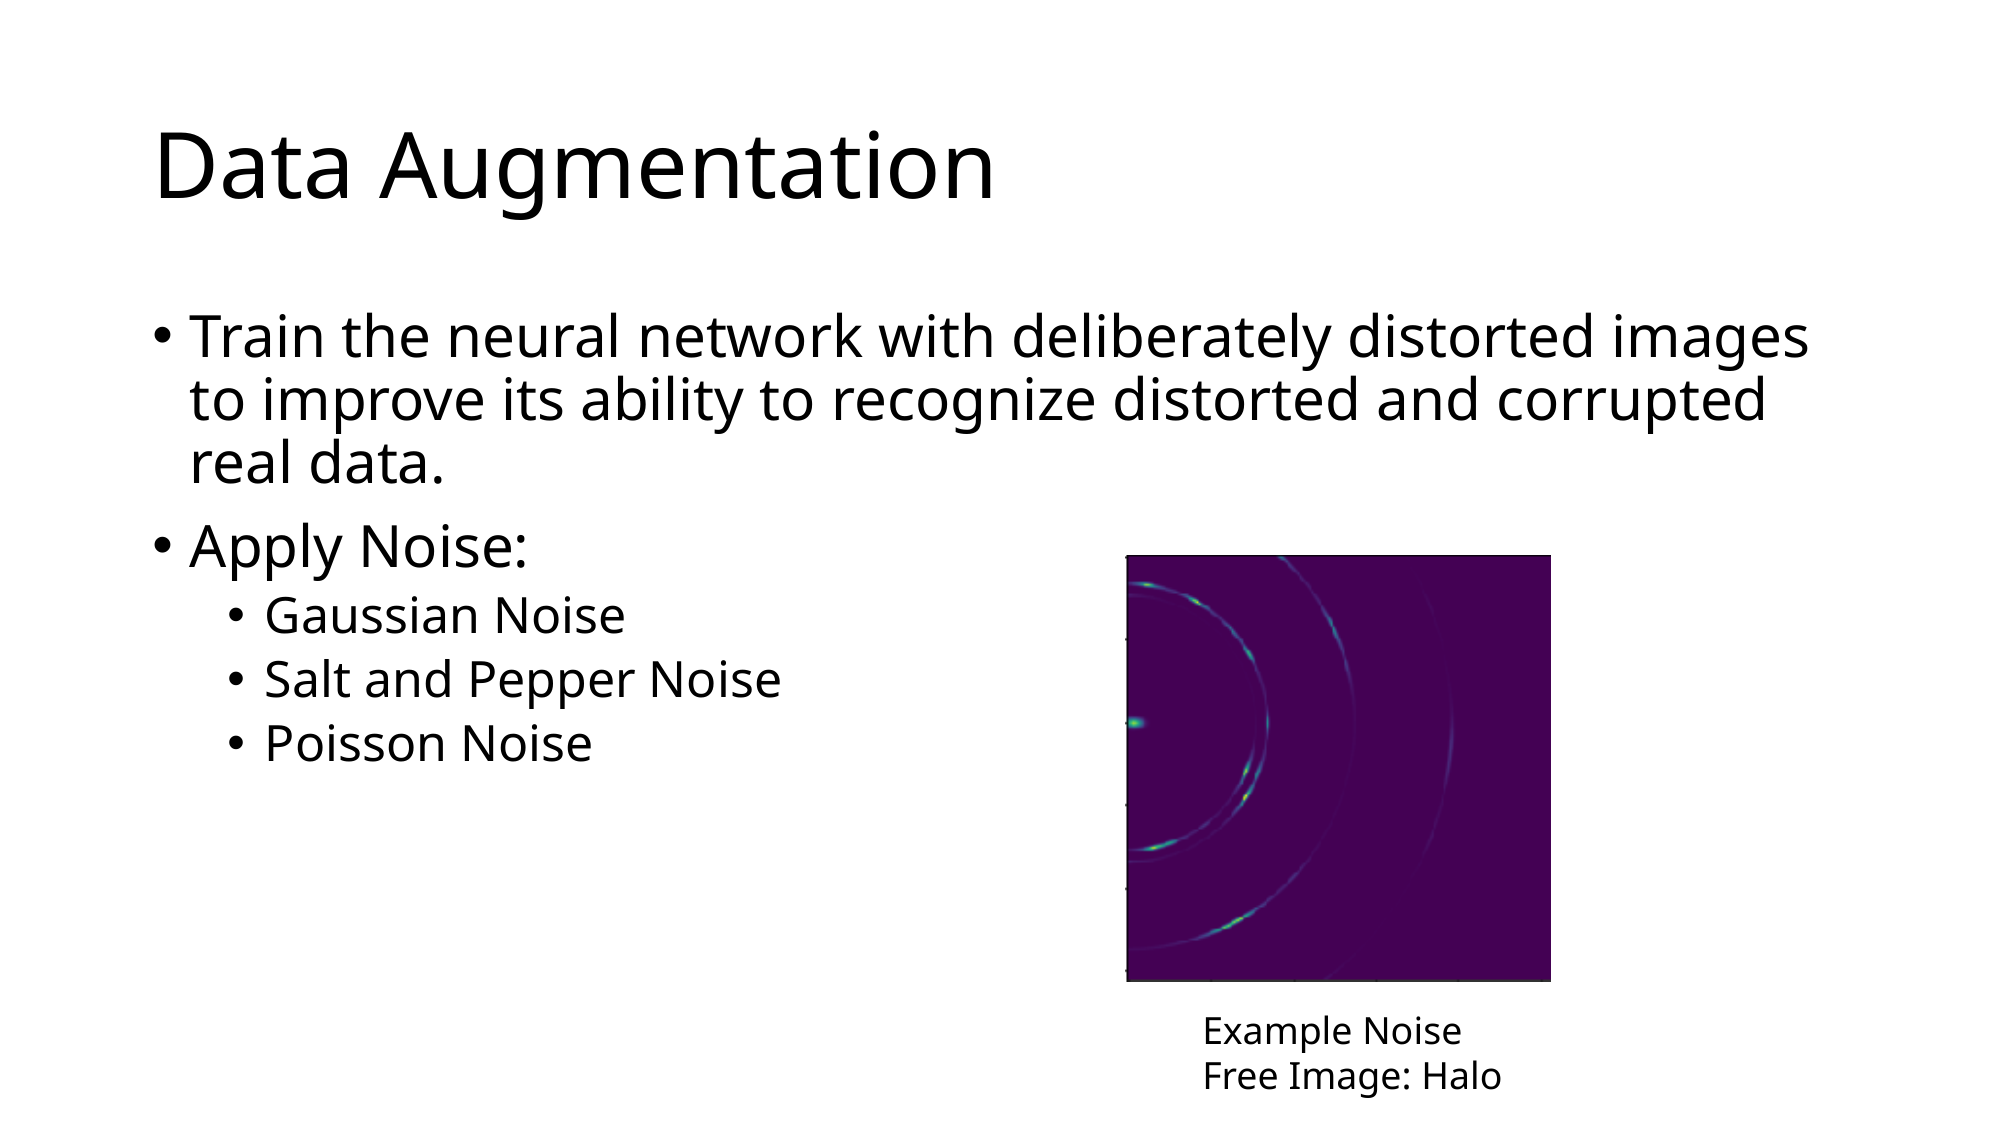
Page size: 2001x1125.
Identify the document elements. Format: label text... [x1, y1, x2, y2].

list Train the neural network with deliberately distorted images to improve its ability to recognize distorted and corrupted real data. Apply Noise: Gaussian Noise Salt and Pepper Noise Poisson Noise [137, 299, 1863, 1014]
text_box Example Noise Free Image: Halo [1187, 999, 1525, 1105]
picture [1124, 555, 1551, 982]
title Data Augmentation [137, 59, 1863, 278]
